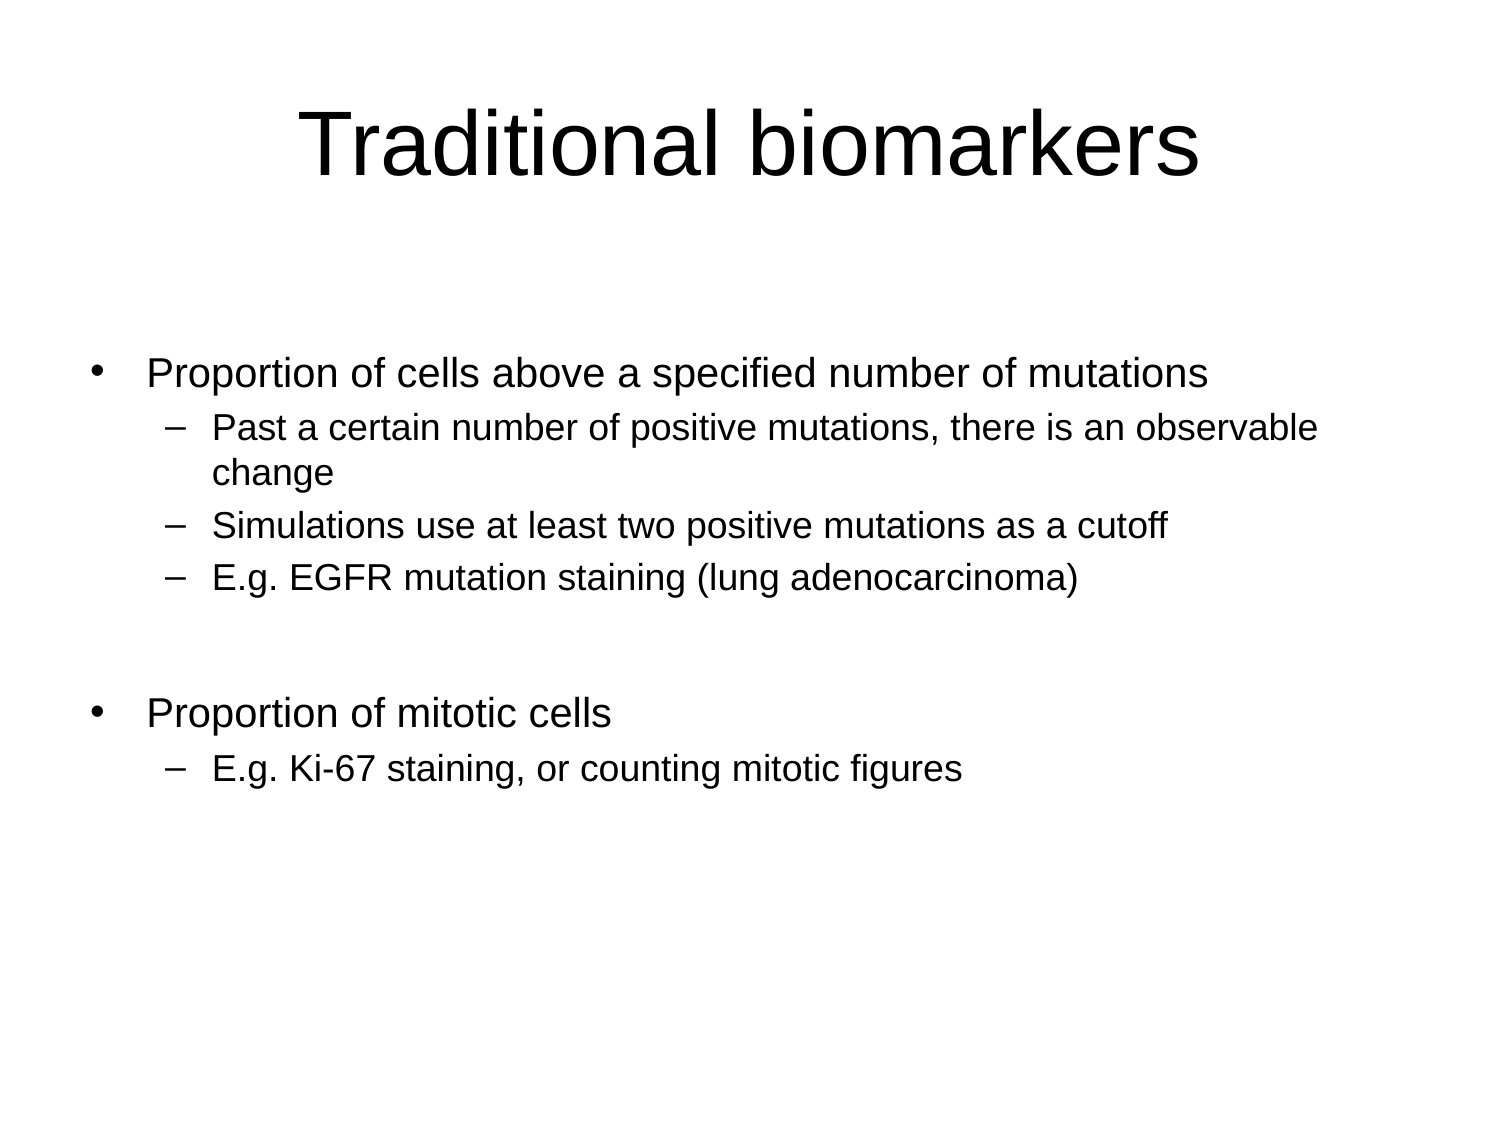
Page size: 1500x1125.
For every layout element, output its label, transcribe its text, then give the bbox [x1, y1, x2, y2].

list Proportion of cells above a specified number of mutations Past a certain number of positive mutations, there is an observable change Simulations use at least two positive mutations as a cutoff E.g. EGFR mutation staining (lung adenocarcinoma) Proportion of mitotic cells E.g. Ki-67 staining, or counting mitotic figures [75, 338, 1425, 1005]
title Traditional biomarkers [75, 45, 1425, 233]
